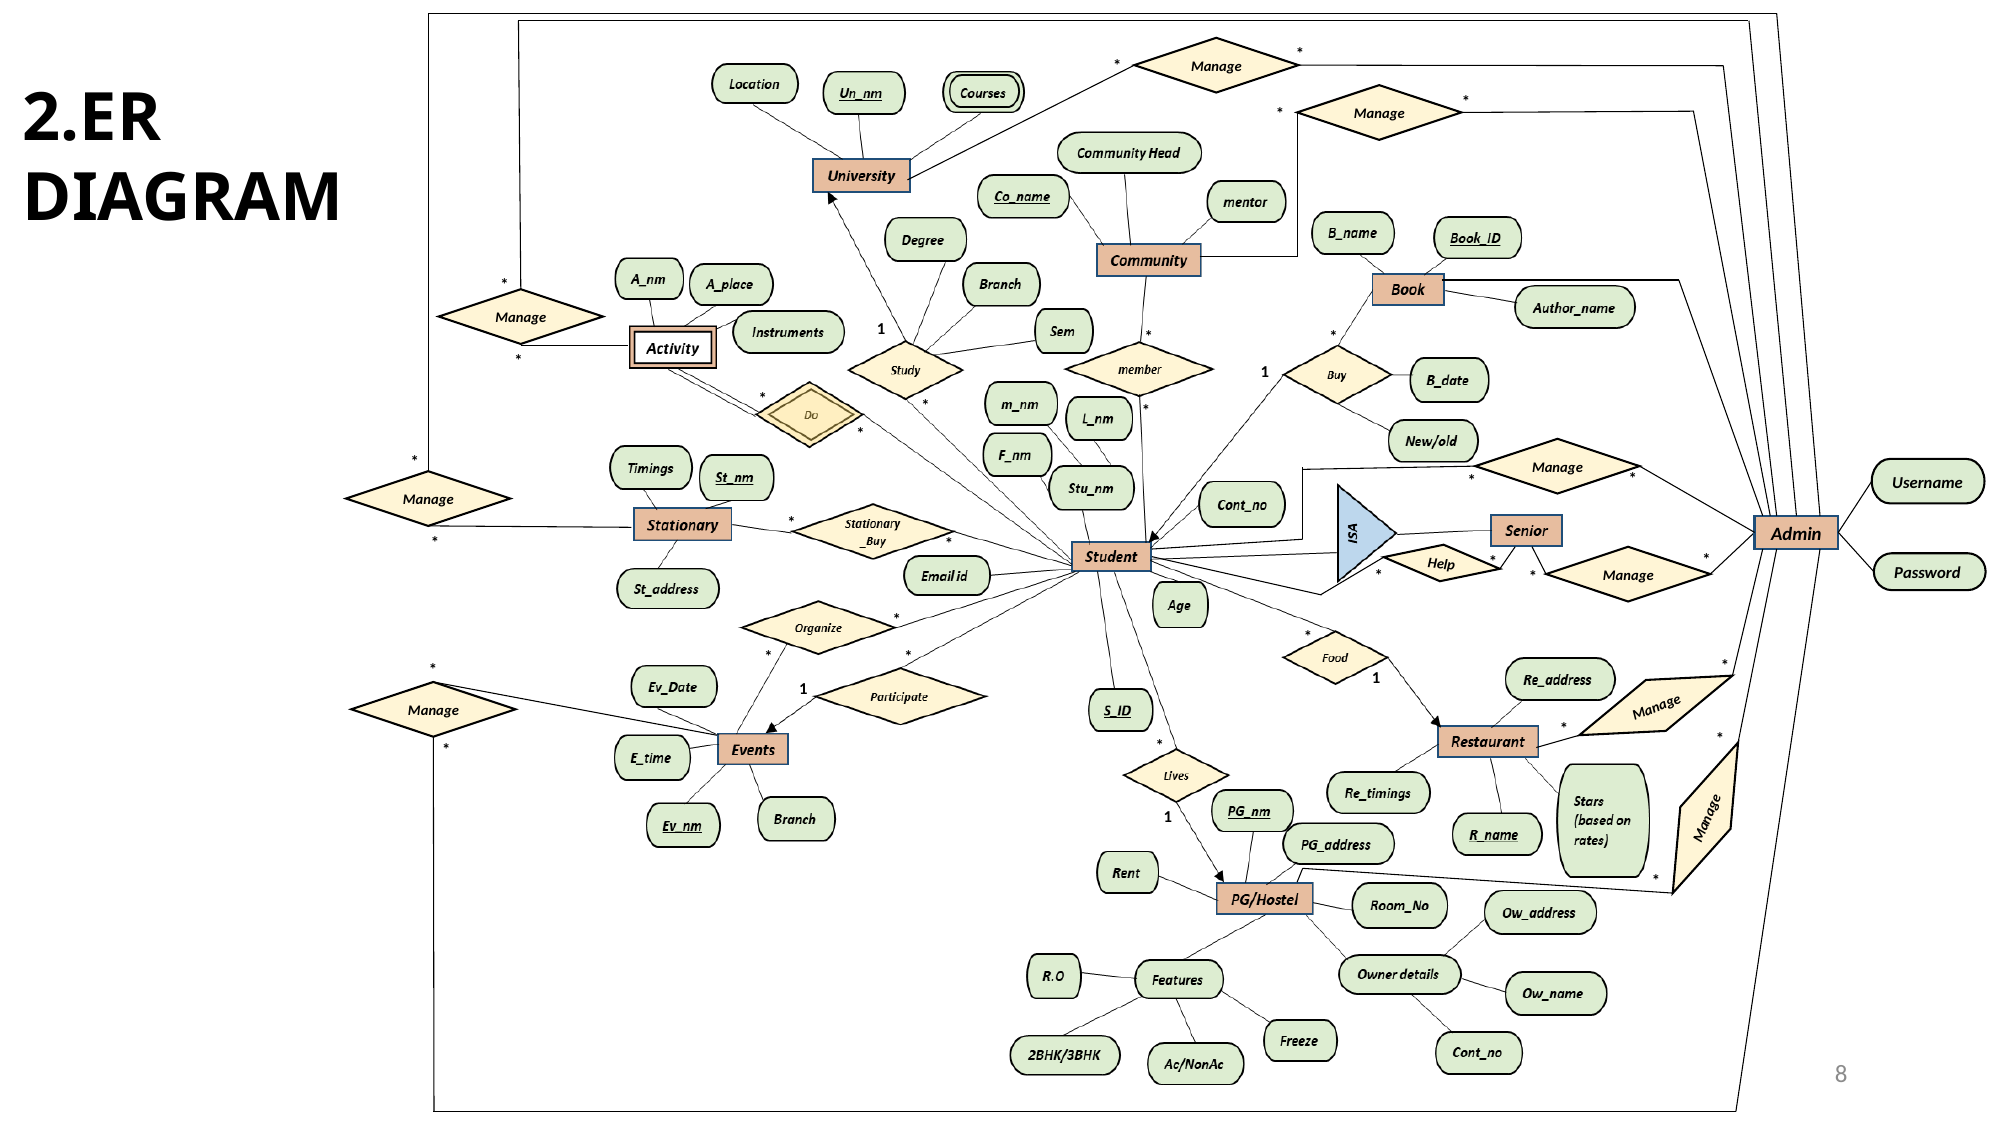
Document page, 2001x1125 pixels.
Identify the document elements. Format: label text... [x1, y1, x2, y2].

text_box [345, 13, 1986, 1112]
text_box 2.ER DIAGRAM [7, 66, 345, 287]
